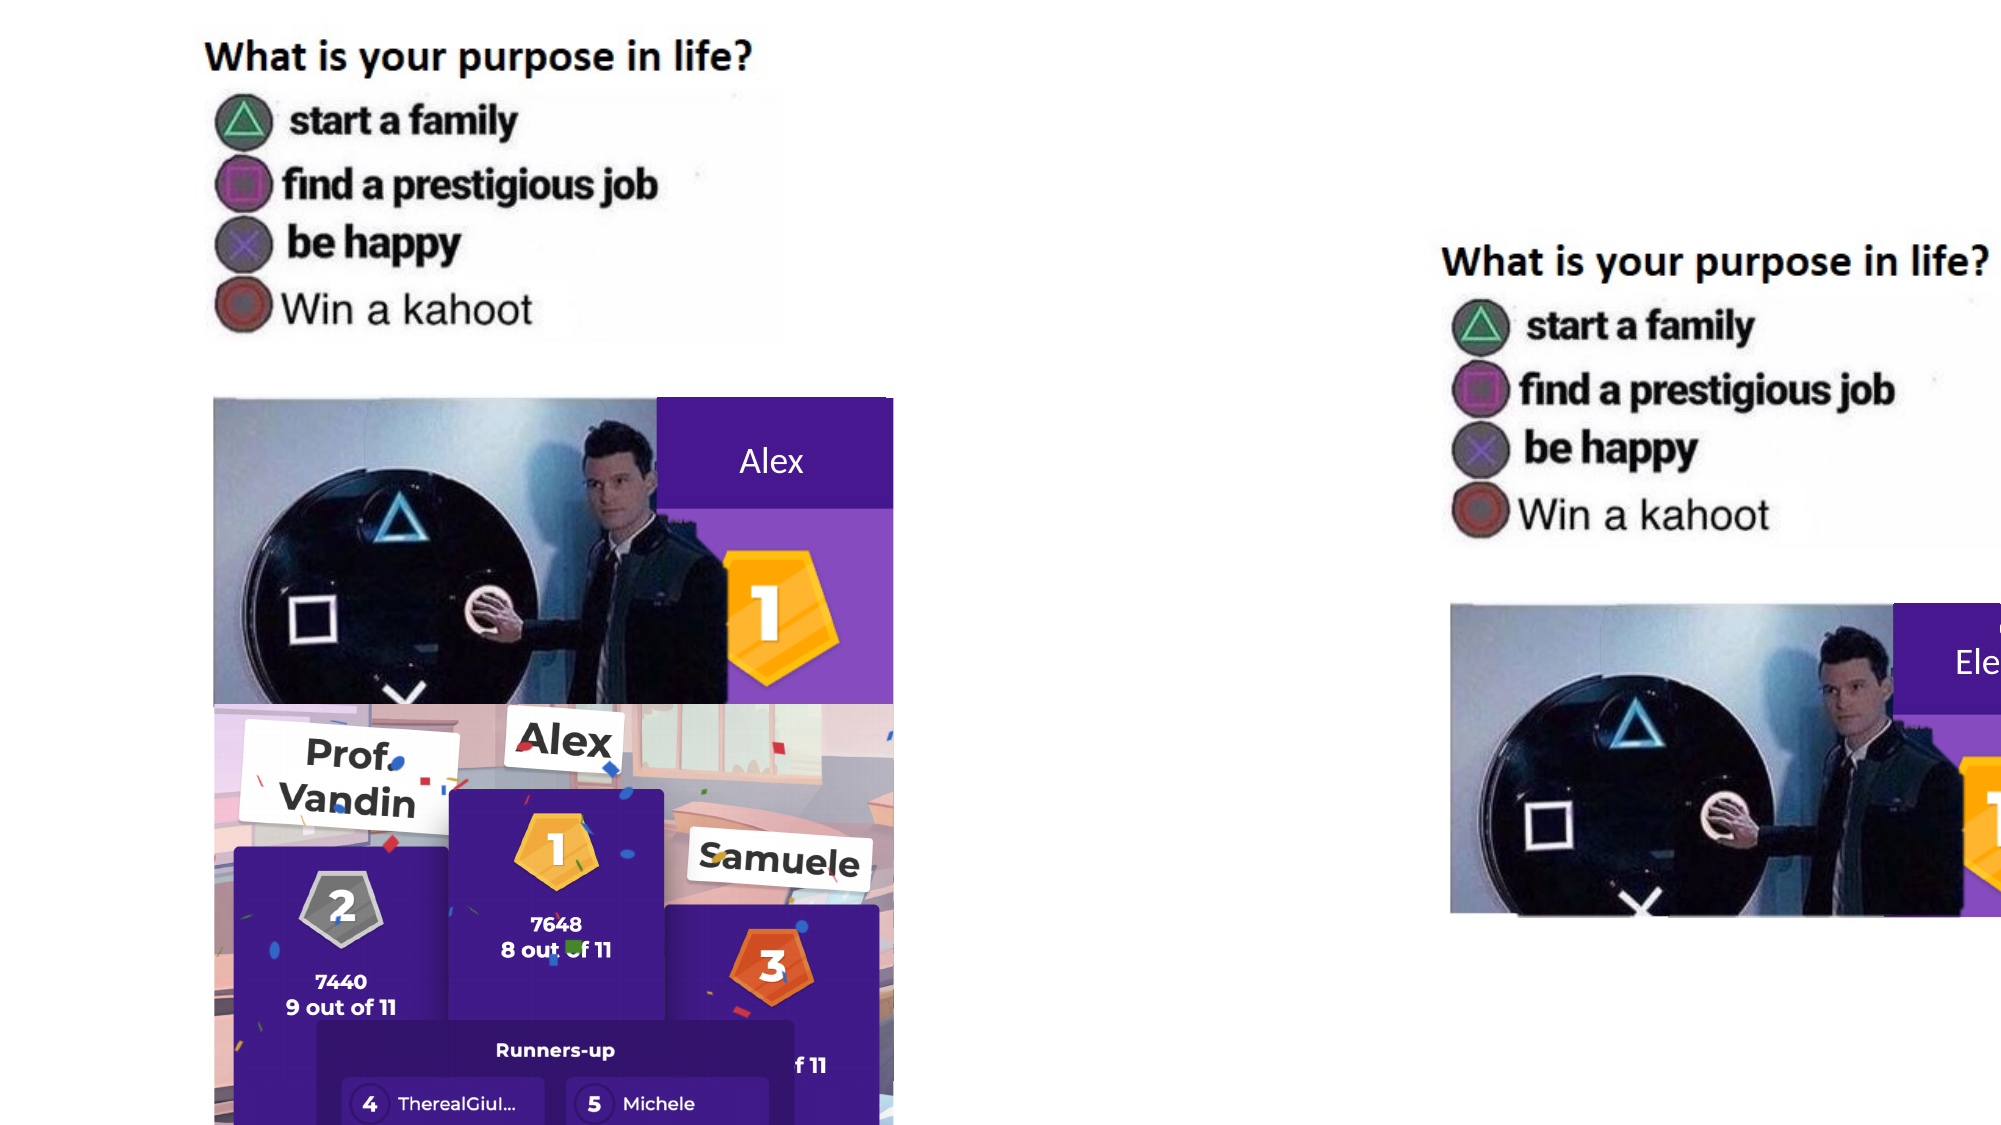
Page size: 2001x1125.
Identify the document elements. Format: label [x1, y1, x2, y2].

text_box [1429, 229, 2000, 918]
text_box [193, 24, 894, 1081]
picture [214, 704, 894, 1125]
